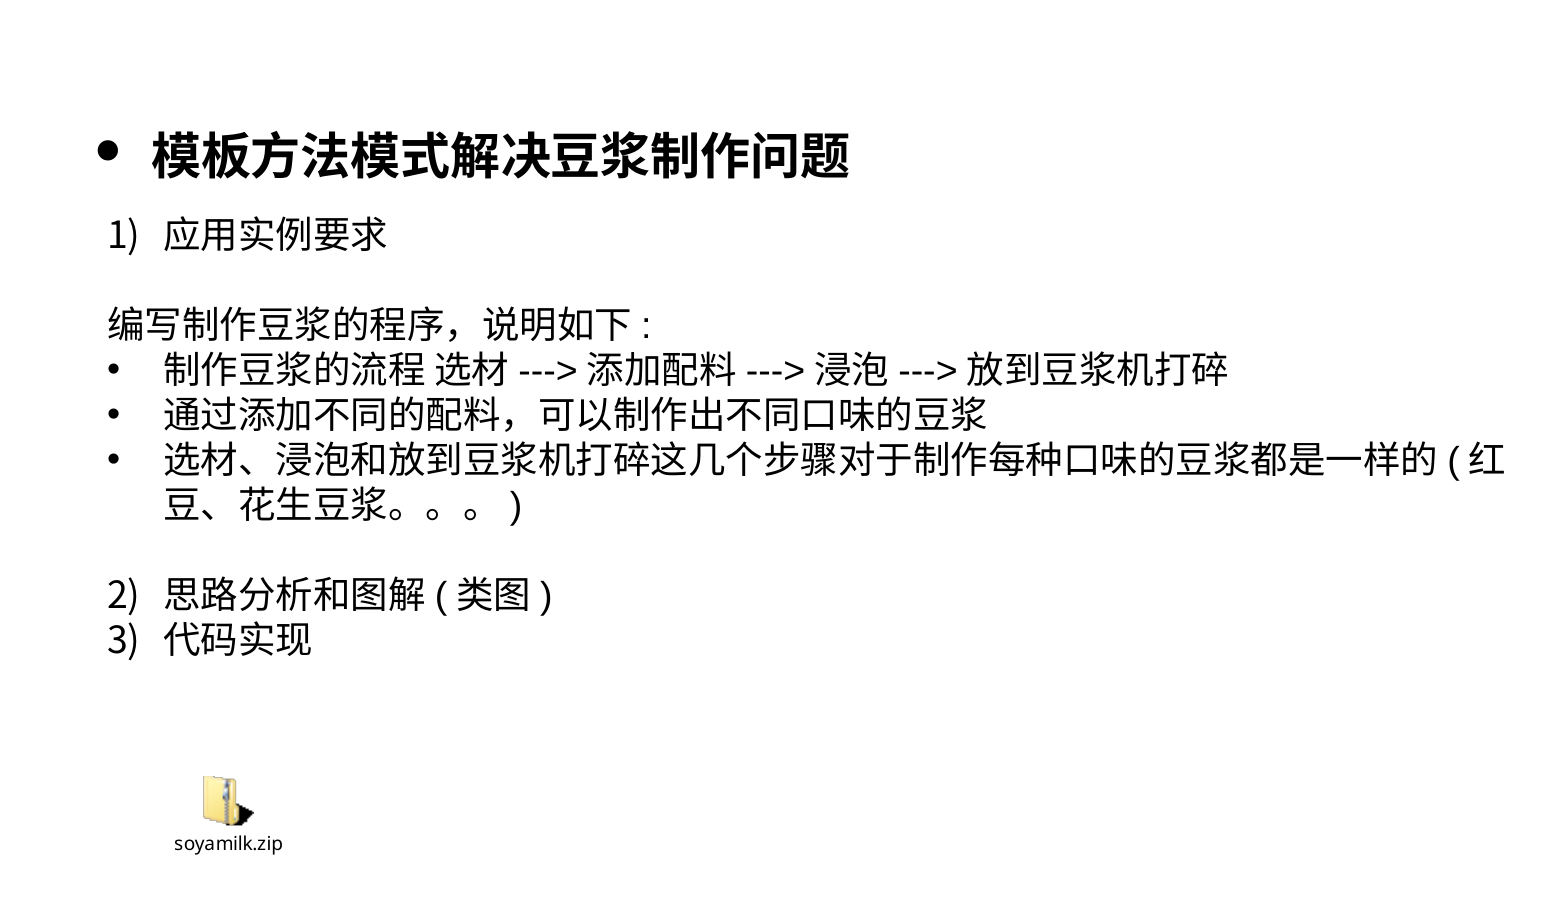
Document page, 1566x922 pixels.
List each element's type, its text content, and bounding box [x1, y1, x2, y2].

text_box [156, 776, 299, 866]
text_box 应用实例要求 编写制作豆浆的程序，说明如下: 制作豆浆的流程 选材--->添加配料--->浸泡--->放到豆浆机打碎 通过添加不同的配料，可以制作出不同口味的豆浆 选材、浸泡和放到豆浆机打碎这几个步骤对于制作每种口味的豆浆都是一样的(红豆、花生豆浆。。。) 思路分析和图解(类图) 代码实现 [92, 204, 1535, 759]
text_box 模板方法模式解决豆浆制作问题 [79, 123, 1325, 193]
